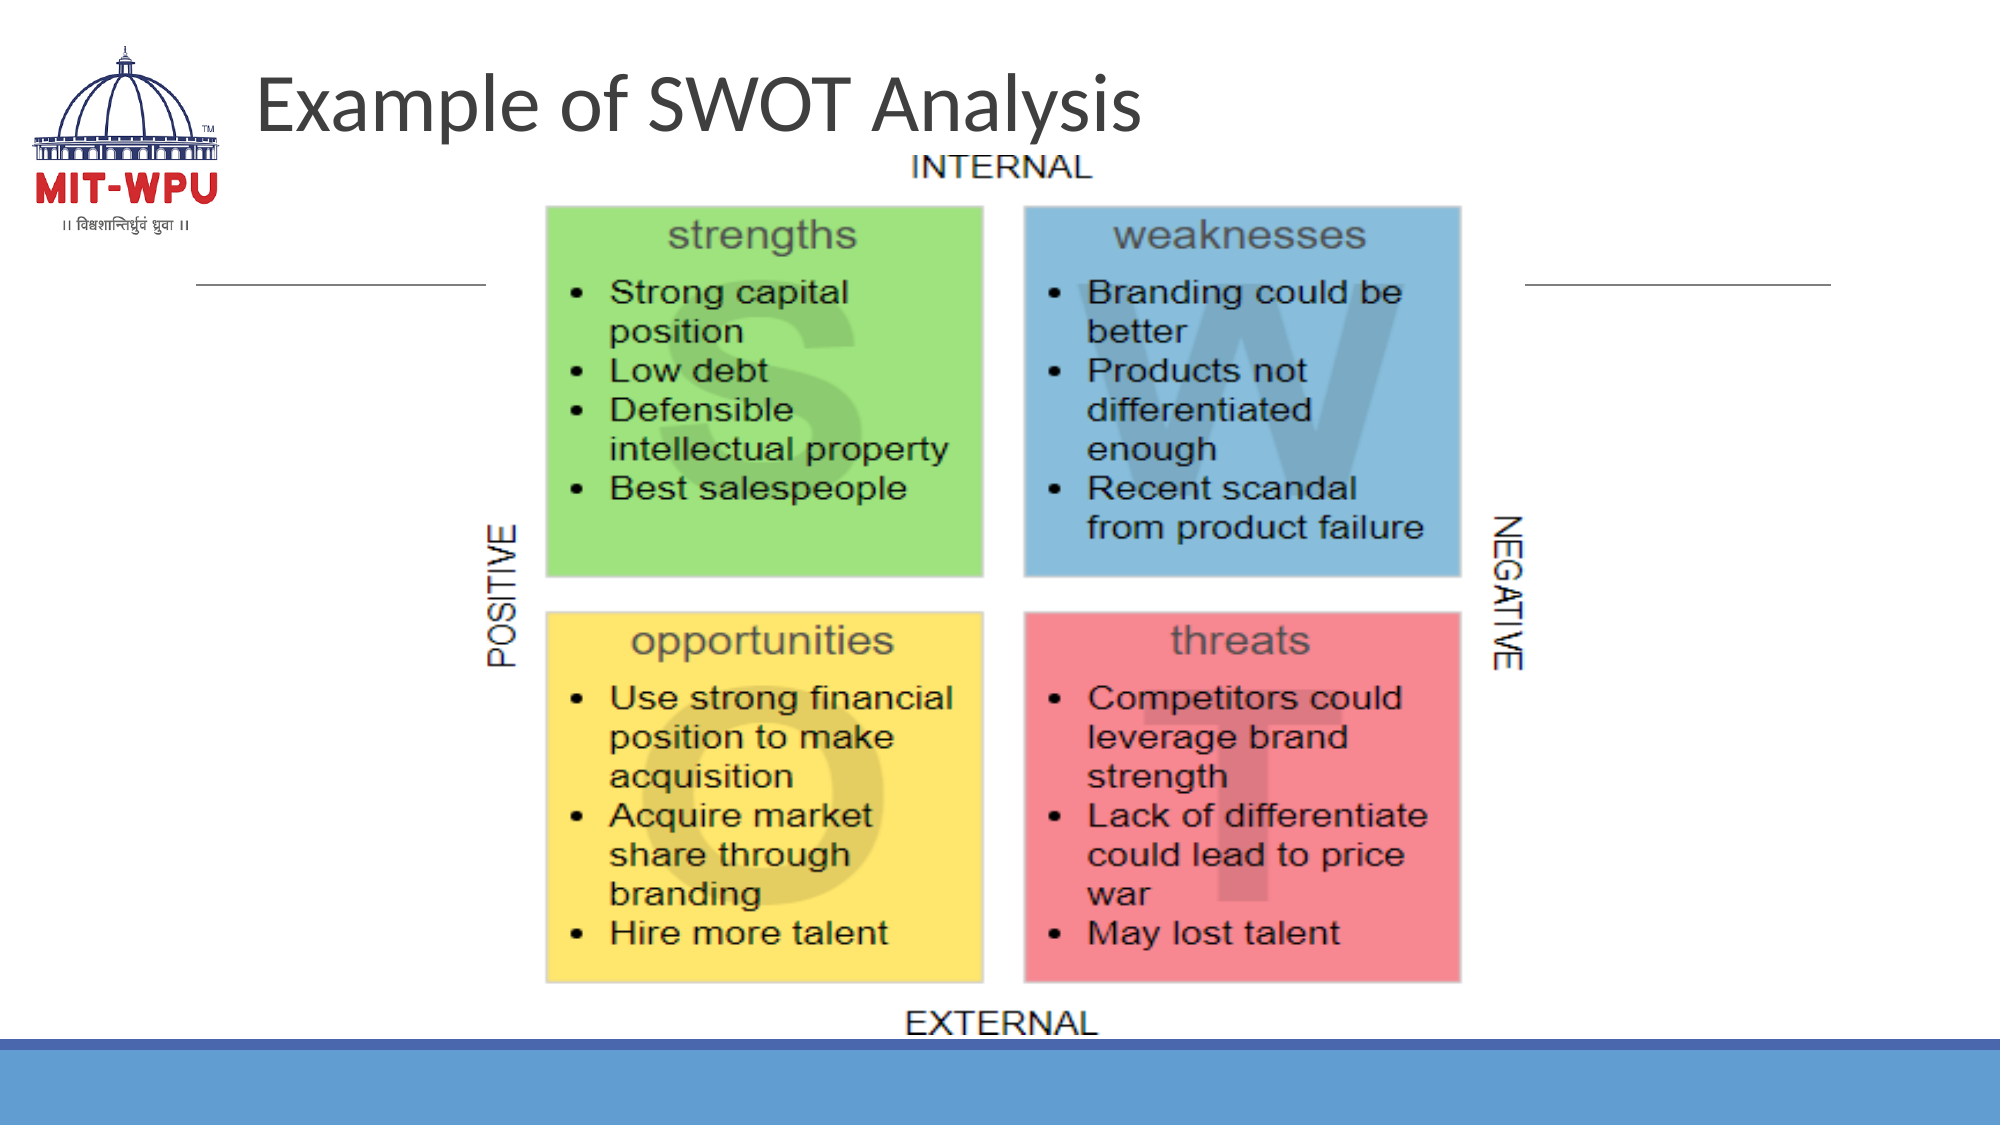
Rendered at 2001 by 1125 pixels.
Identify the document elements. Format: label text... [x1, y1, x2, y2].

picture [486, 155, 1526, 1035]
title Example of SWOT Analysis [240, 0, 1966, 156]
picture [31, 46, 241, 236]
